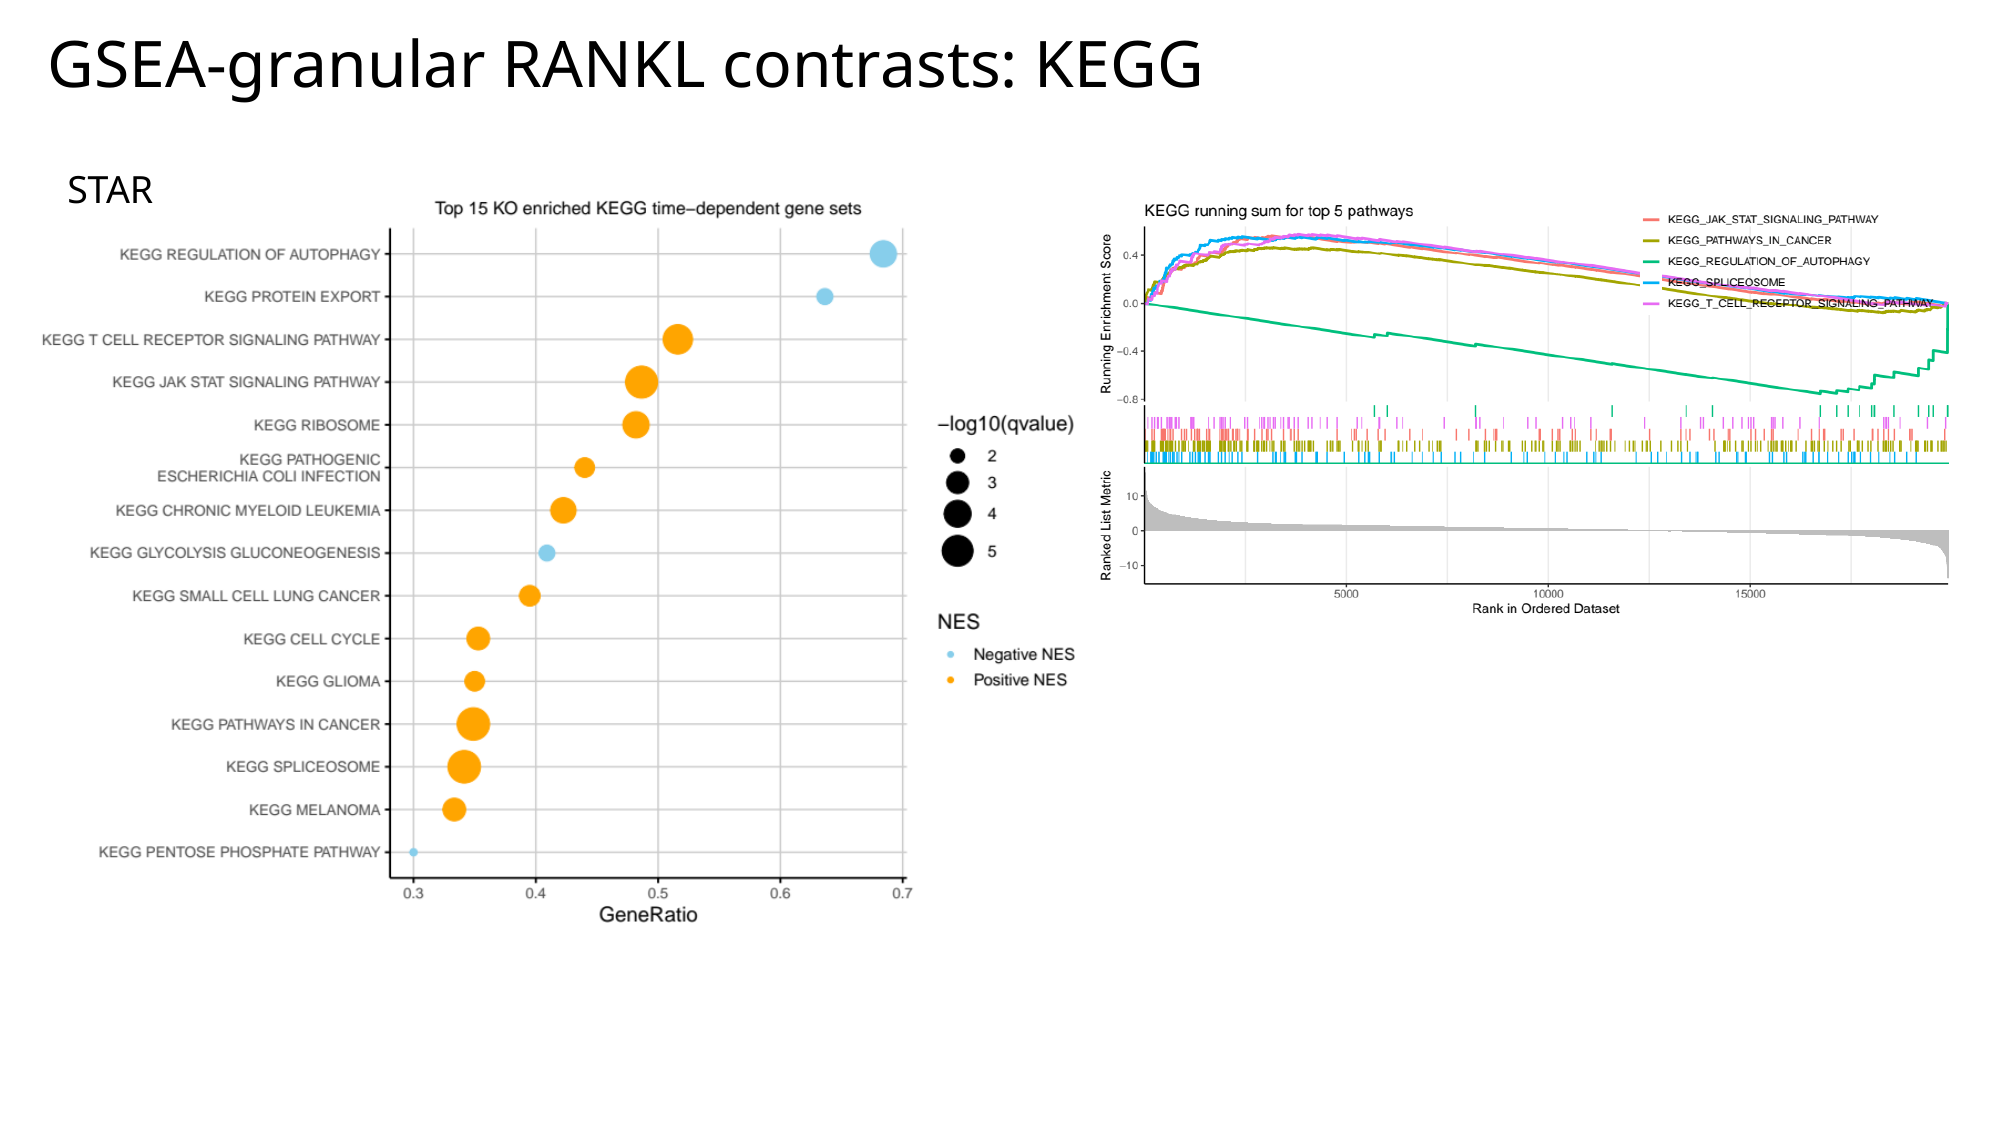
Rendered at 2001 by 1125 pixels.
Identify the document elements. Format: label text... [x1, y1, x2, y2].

text_box STAR [52, 142, 438, 190]
picture [31, 190, 1959, 935]
title GSEA-granular RANKL contrasts: KEGG [32, 23, 1700, 110]
